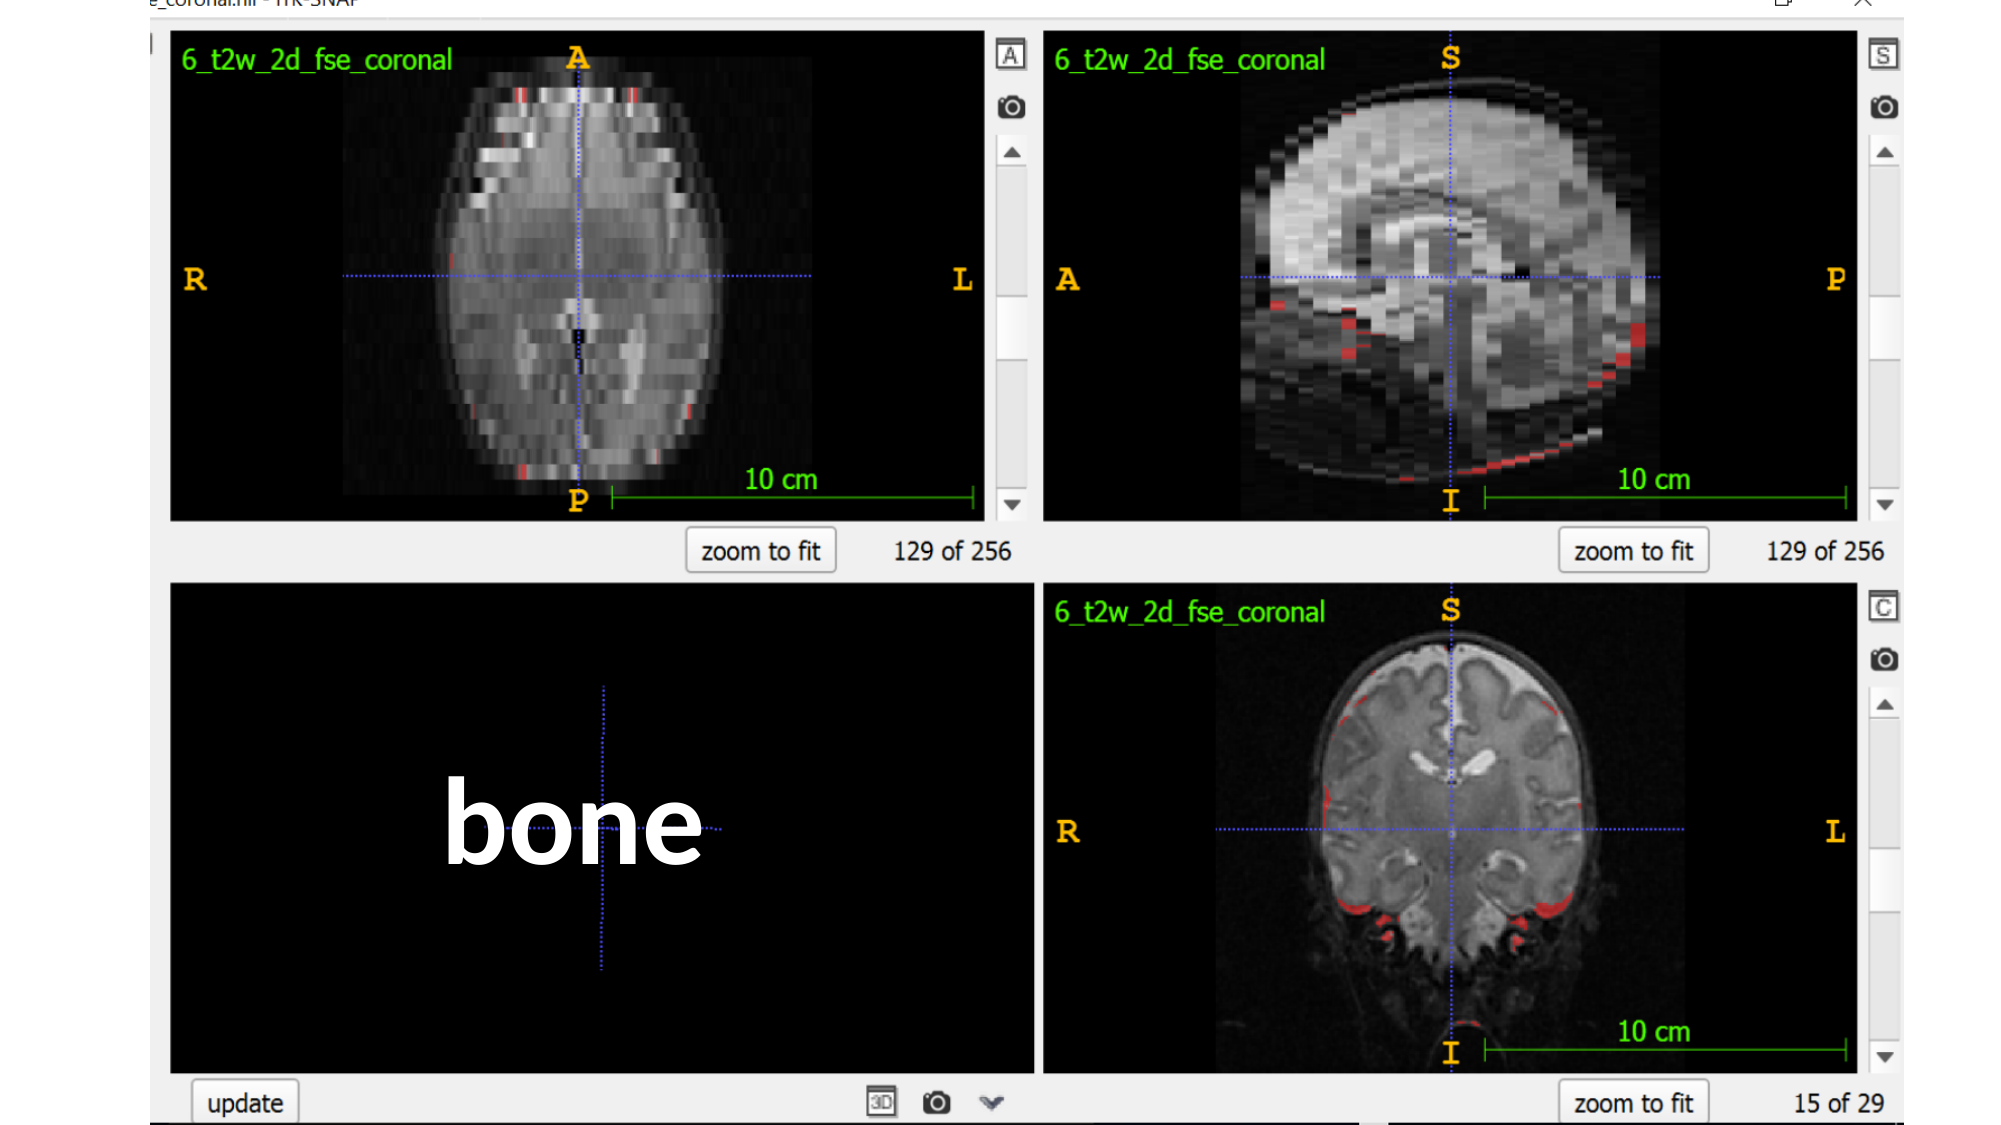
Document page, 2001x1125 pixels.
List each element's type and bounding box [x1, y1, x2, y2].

picture [149, 0, 1904, 1125]
